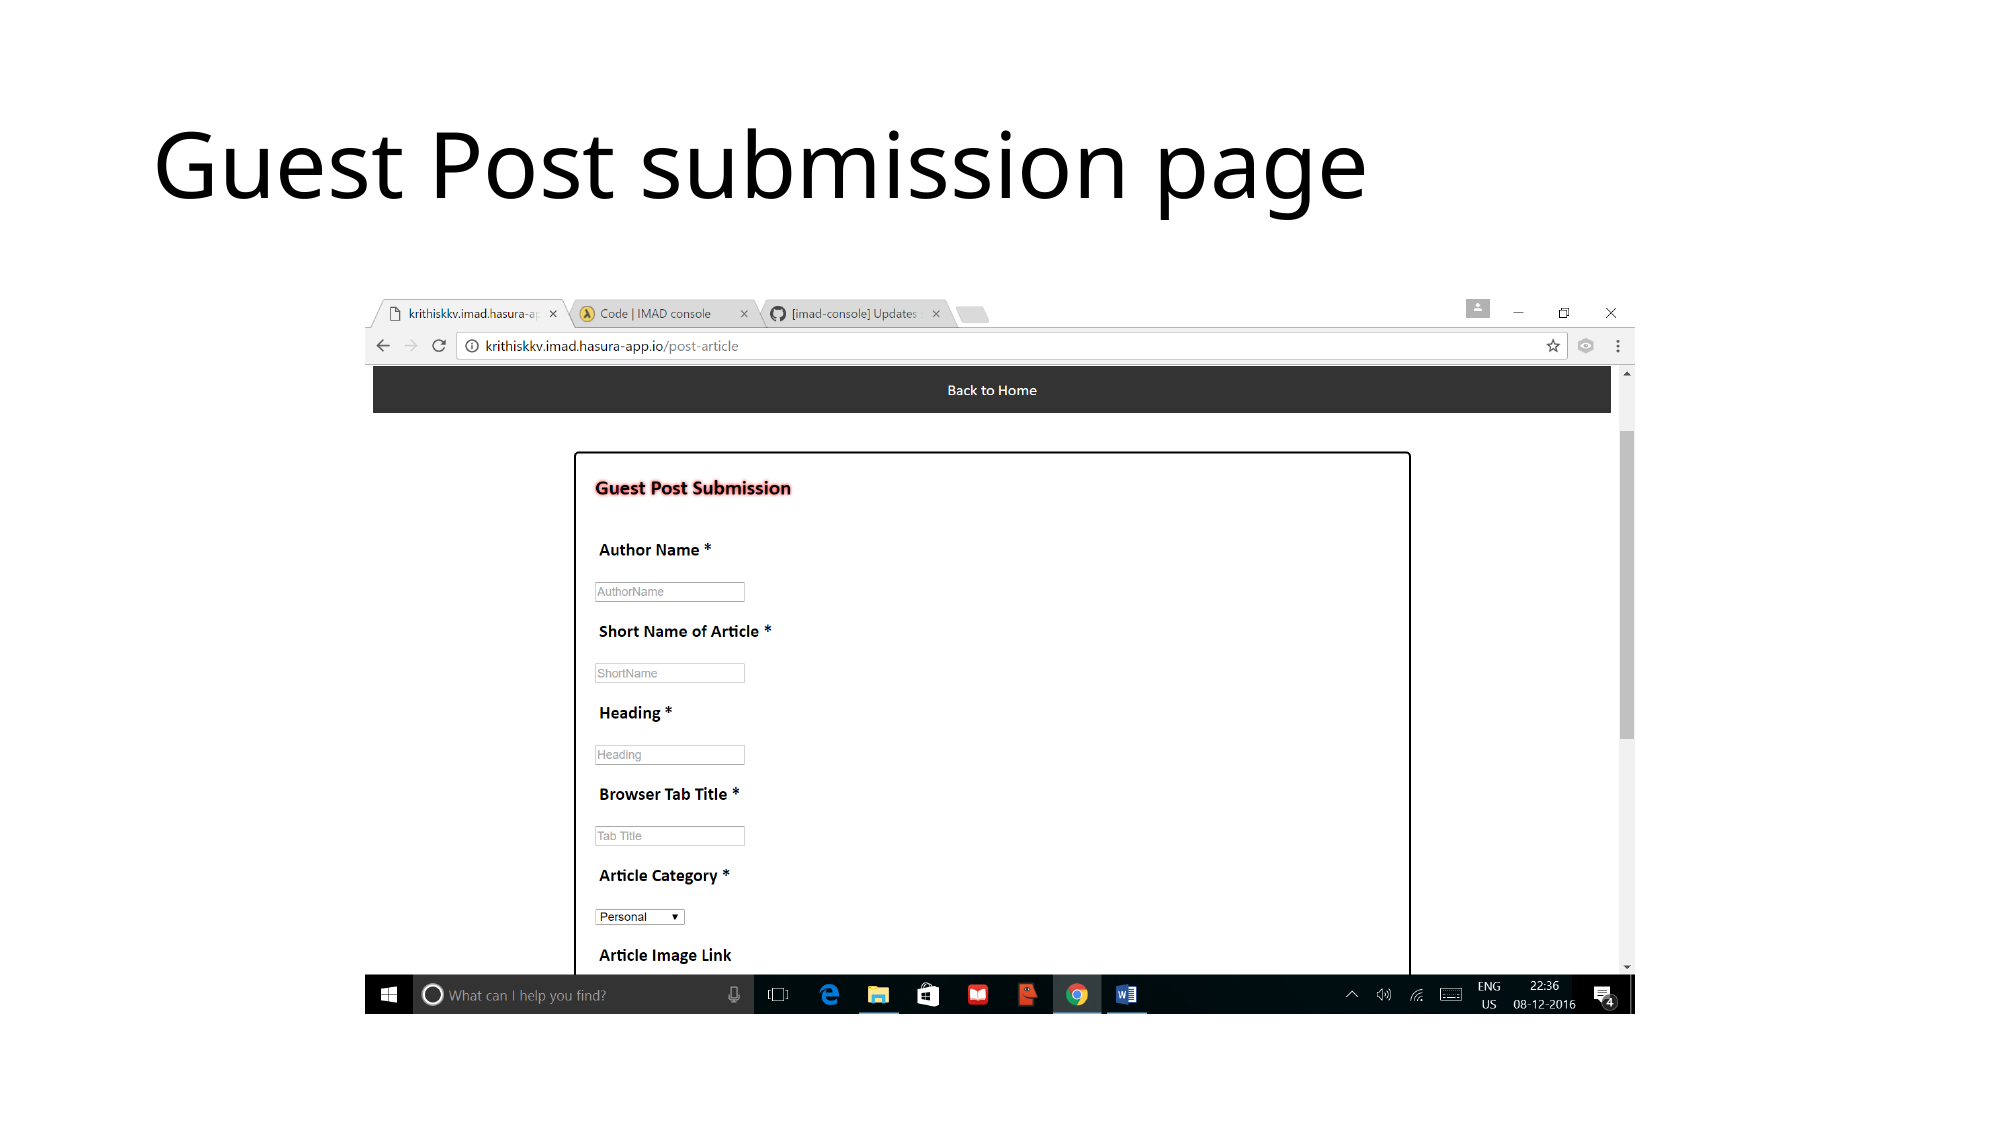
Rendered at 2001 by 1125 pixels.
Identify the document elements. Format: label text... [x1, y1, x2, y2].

title Guest Post submission page [137, 59, 1863, 278]
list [365, 299, 1635, 1014]
